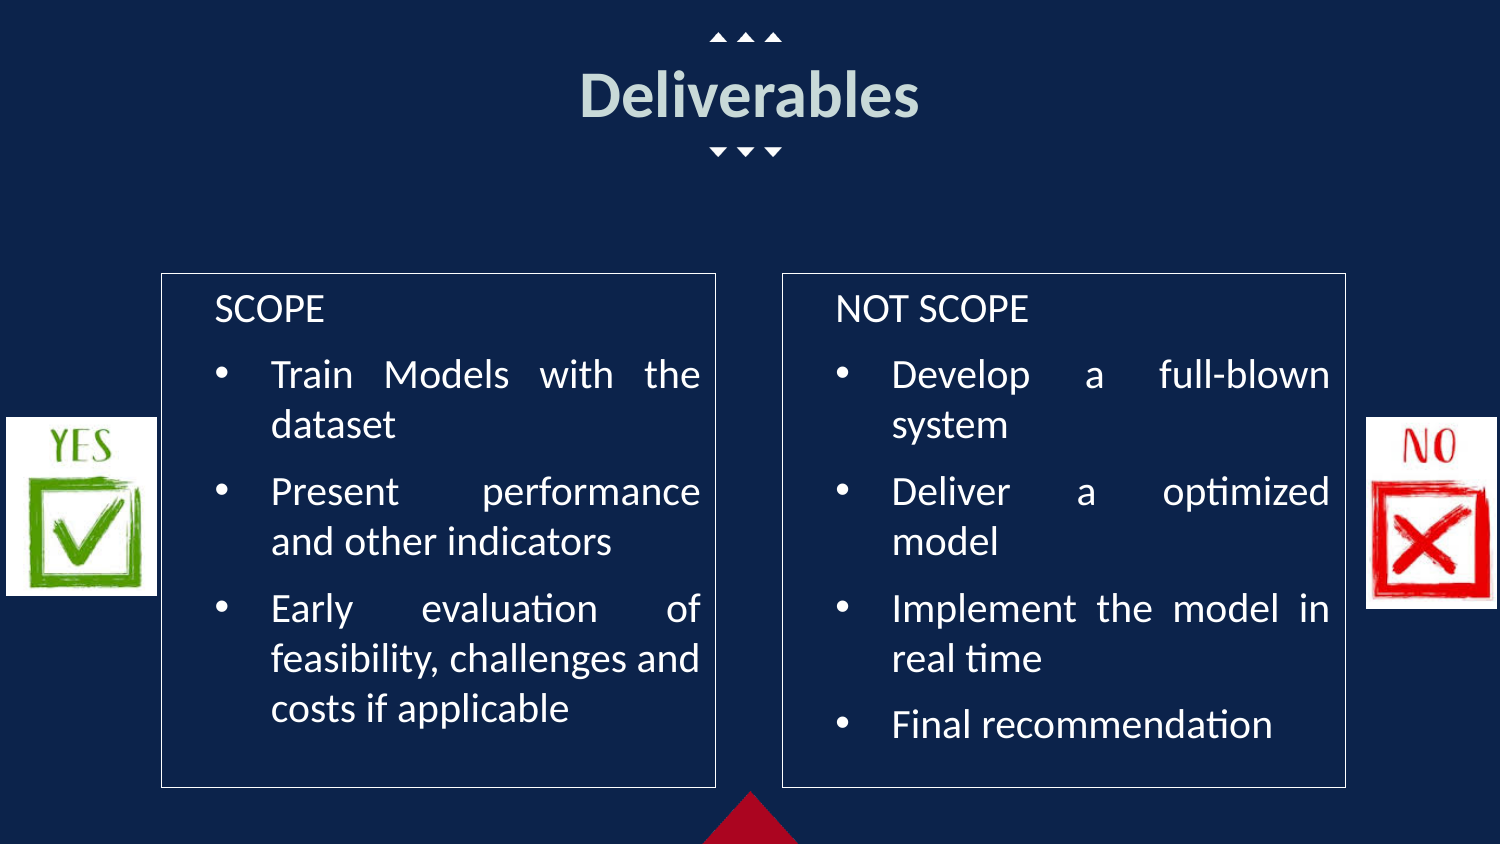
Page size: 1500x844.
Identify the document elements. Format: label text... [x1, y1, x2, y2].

list NOT SCOPE Develop a full-blown system Deliver a optimized model Implement the model in real time Final recommendation [782, 273, 1346, 788]
picture [6, 417, 157, 596]
picture [702, 791, 798, 844]
picture [1366, 417, 1498, 609]
list SCOPE Train Models with the dataset Present performance and other indicators Early evaluation of feasibility, challenges and costs if applicable [161, 273, 716, 788]
title Deliverables [112, 0, 1388, 181]
